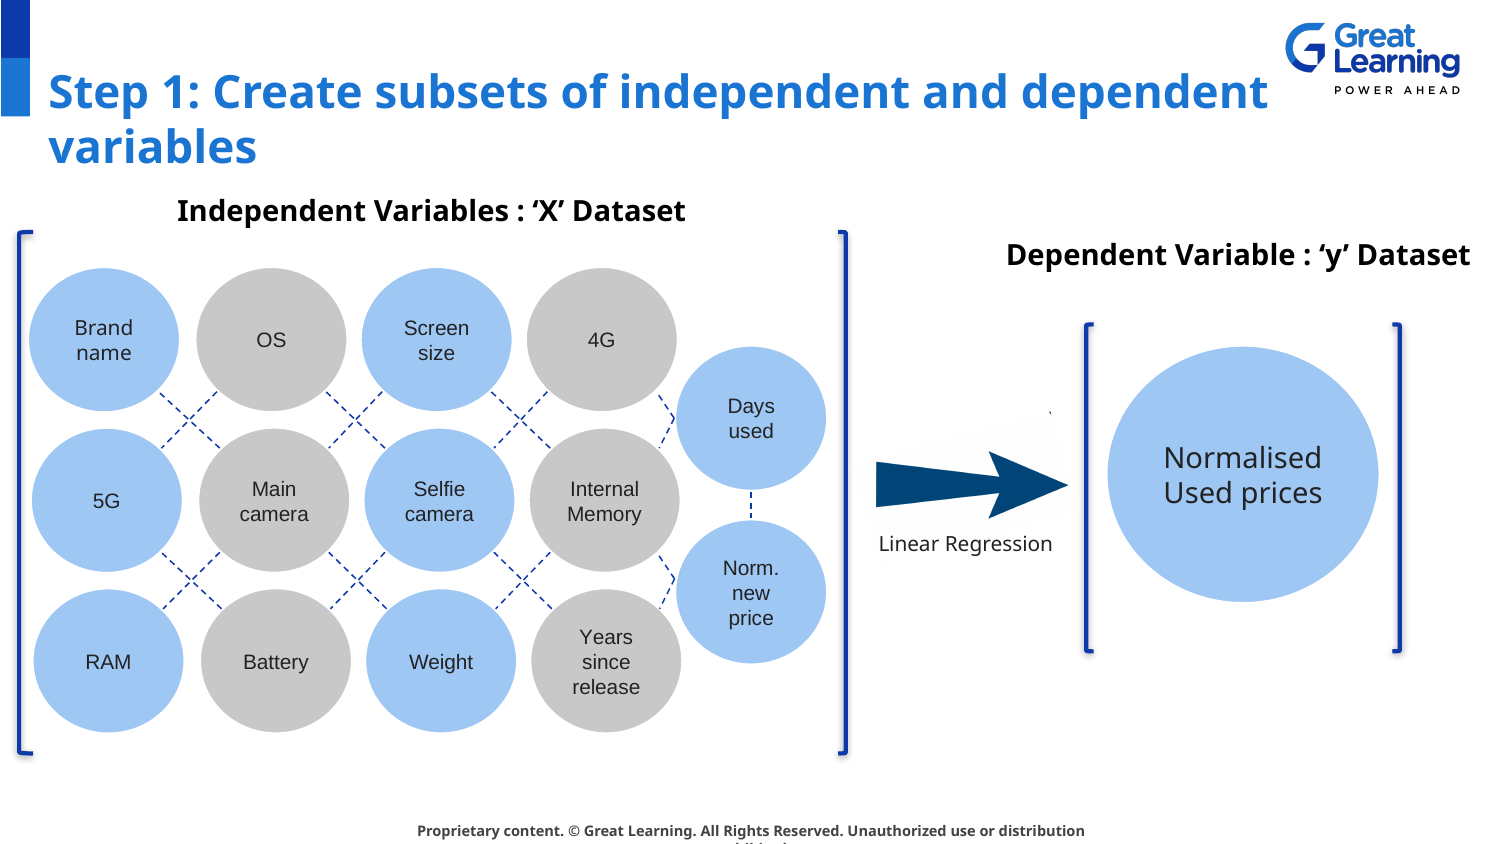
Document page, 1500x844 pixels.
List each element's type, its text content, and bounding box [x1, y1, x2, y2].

text_box 5G [37, 424, 186, 577]
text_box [656, 391, 675, 418]
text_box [490, 391, 551, 449]
text_box Main camera [195, 424, 354, 576]
text_box Screen size [357, 263, 516, 416]
text_box RAM [37, 585, 188, 737]
text_box Dependent Variable : ‘y’ Dataset [978, 203, 1499, 287]
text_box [658, 417, 675, 449]
text_box Normalised Used prices [1103, 342, 1383, 607]
text_box [1084, 322, 1094, 654]
text_box Selfie camera [360, 424, 519, 576]
picture [854, 412, 1076, 540]
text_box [162, 552, 221, 610]
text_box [328, 552, 387, 610]
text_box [328, 391, 383, 449]
text_box Linear Regression [862, 545, 1069, 563]
text_box [838, 229, 848, 756]
text_box Years since release [527, 585, 686, 737]
text_box Internal Memory [525, 424, 684, 576]
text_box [158, 391, 221, 449]
text_box 4G [522, 263, 681, 416]
text_box Battery [196, 585, 356, 737]
text_box OS [192, 263, 351, 416]
picture [1258, 11, 1487, 106]
text_box Norm. new price [675, 516, 831, 668]
text_box Independent Variables : ‘X’ Dataset [145, 160, 726, 243]
title Step 1: Create subsets of independent and dependent variables [33, 47, 1431, 142]
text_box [656, 552, 675, 580]
text_box [17, 229, 34, 756]
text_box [493, 552, 553, 610]
text_box Weight [361, 585, 521, 737]
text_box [659, 578, 675, 610]
text_box Brand name [37, 263, 184, 416]
text_box [1392, 322, 1402, 654]
text_box Days used [676, 342, 831, 494]
